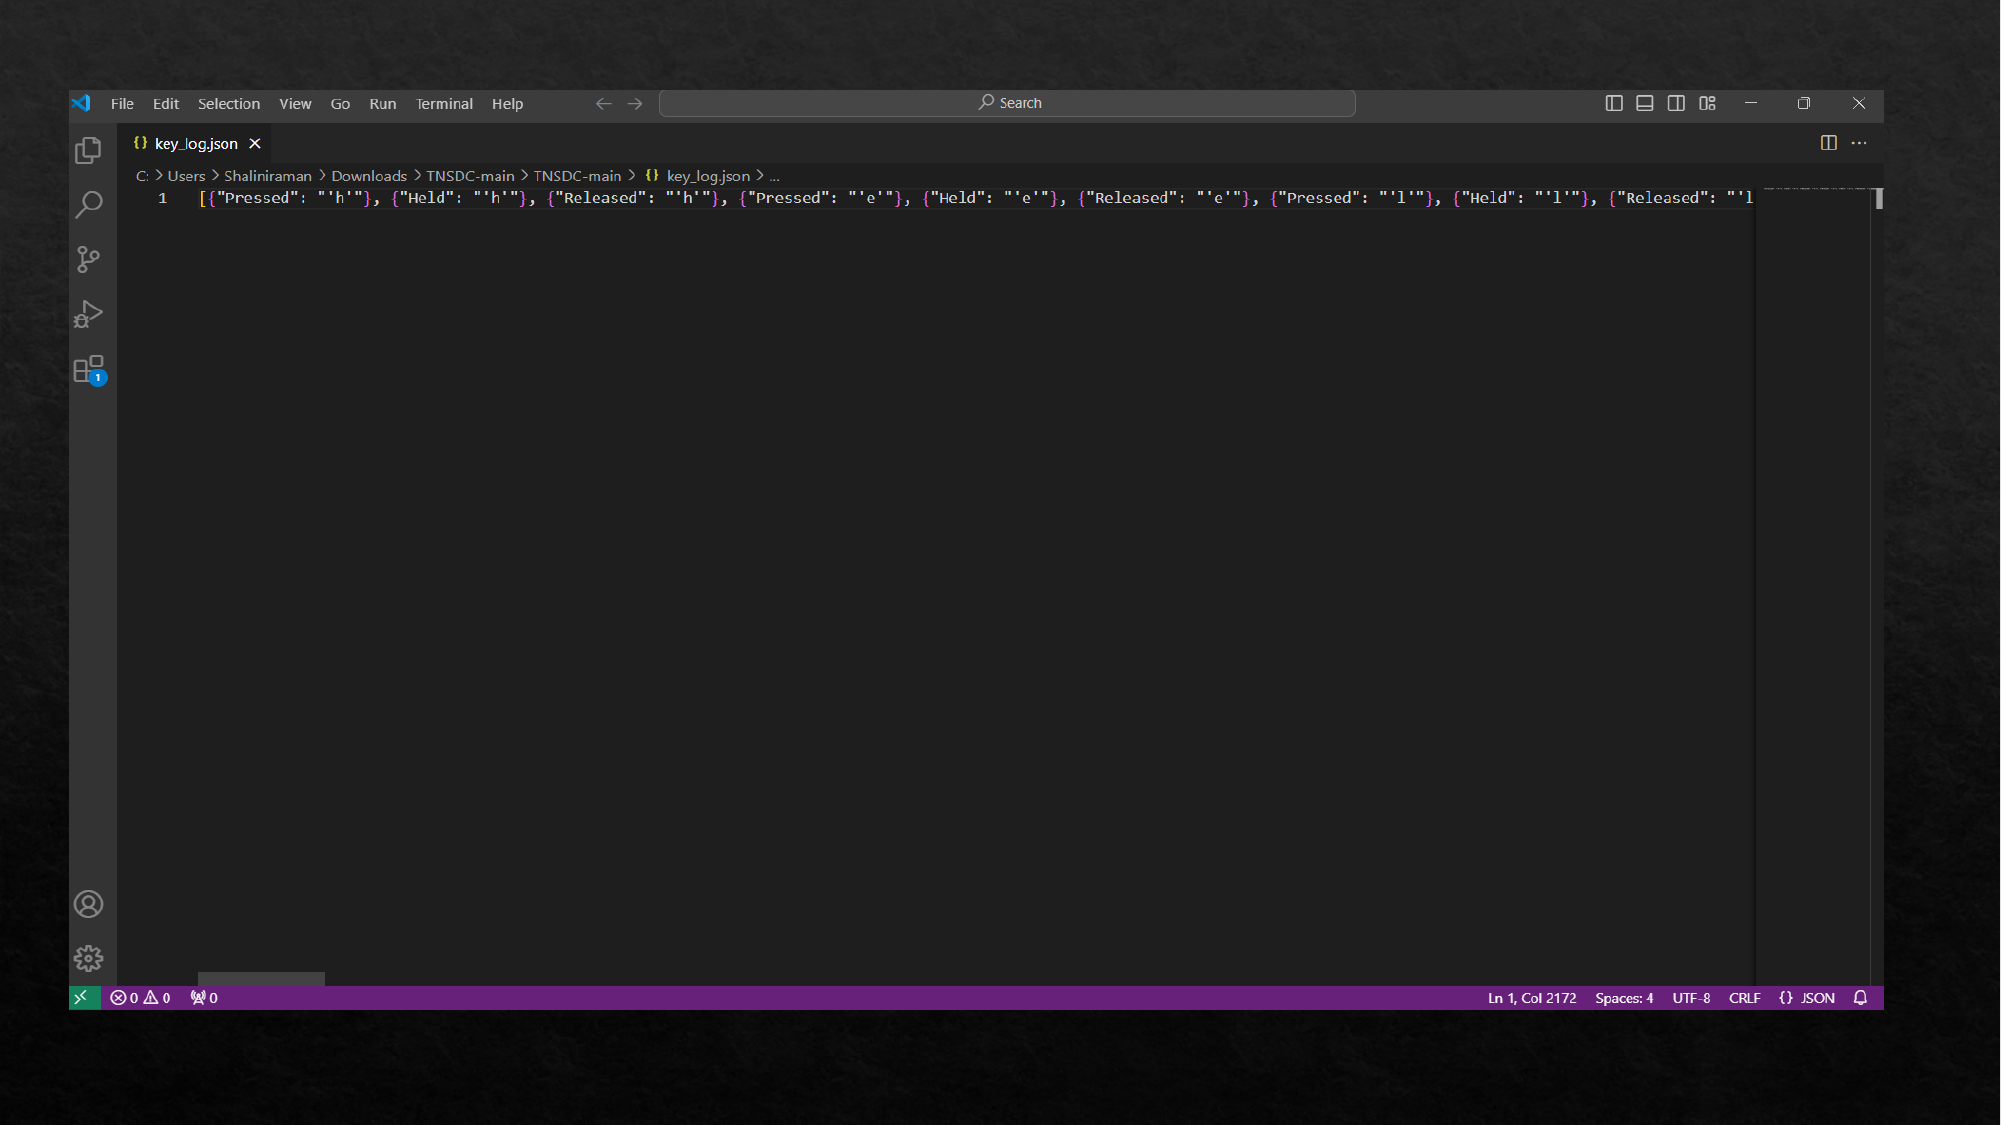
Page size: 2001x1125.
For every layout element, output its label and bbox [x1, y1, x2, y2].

picture [69, 90, 1885, 1010]
